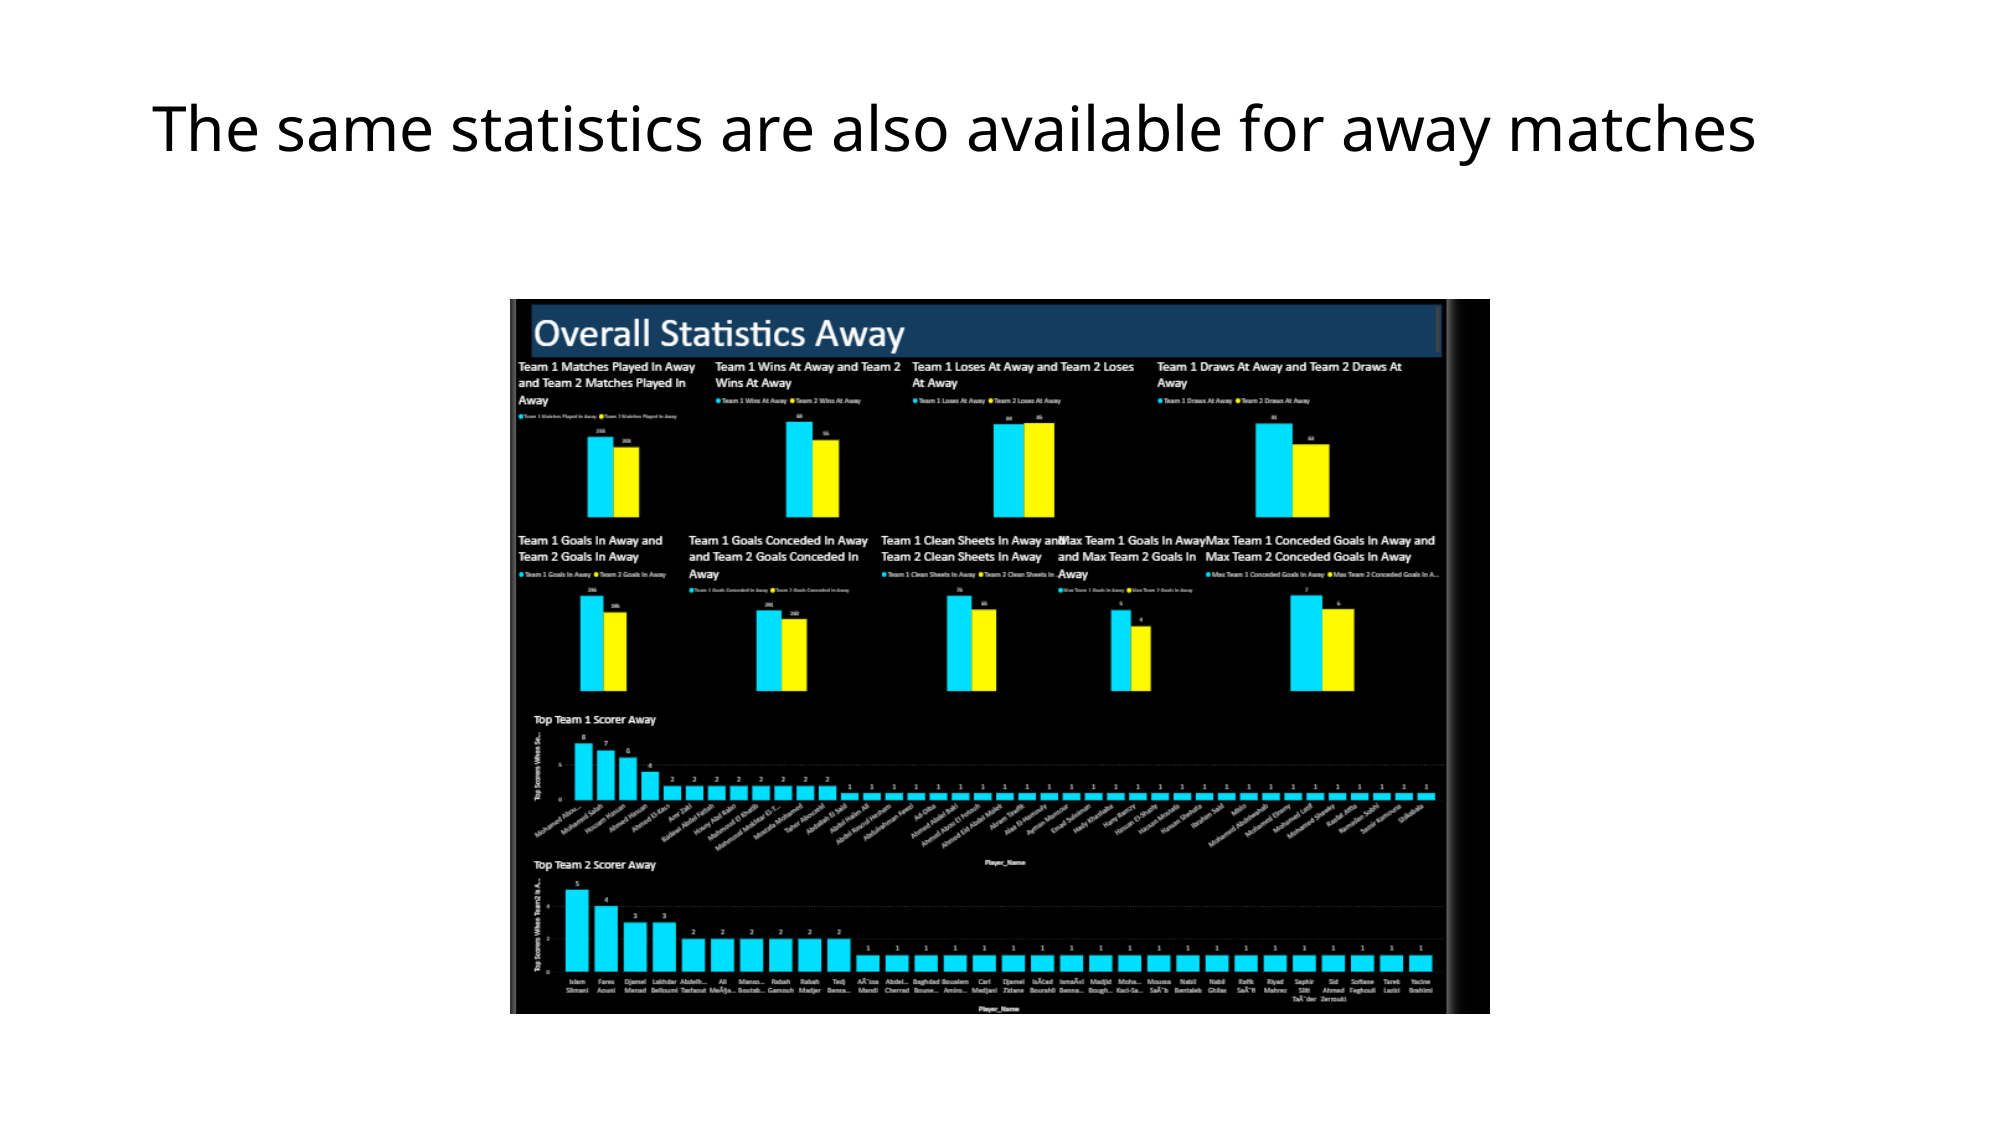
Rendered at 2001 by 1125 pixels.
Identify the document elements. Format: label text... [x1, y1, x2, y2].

title The same statistics are also available for away matches [137, 59, 1863, 278]
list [510, 299, 1490, 1014]
